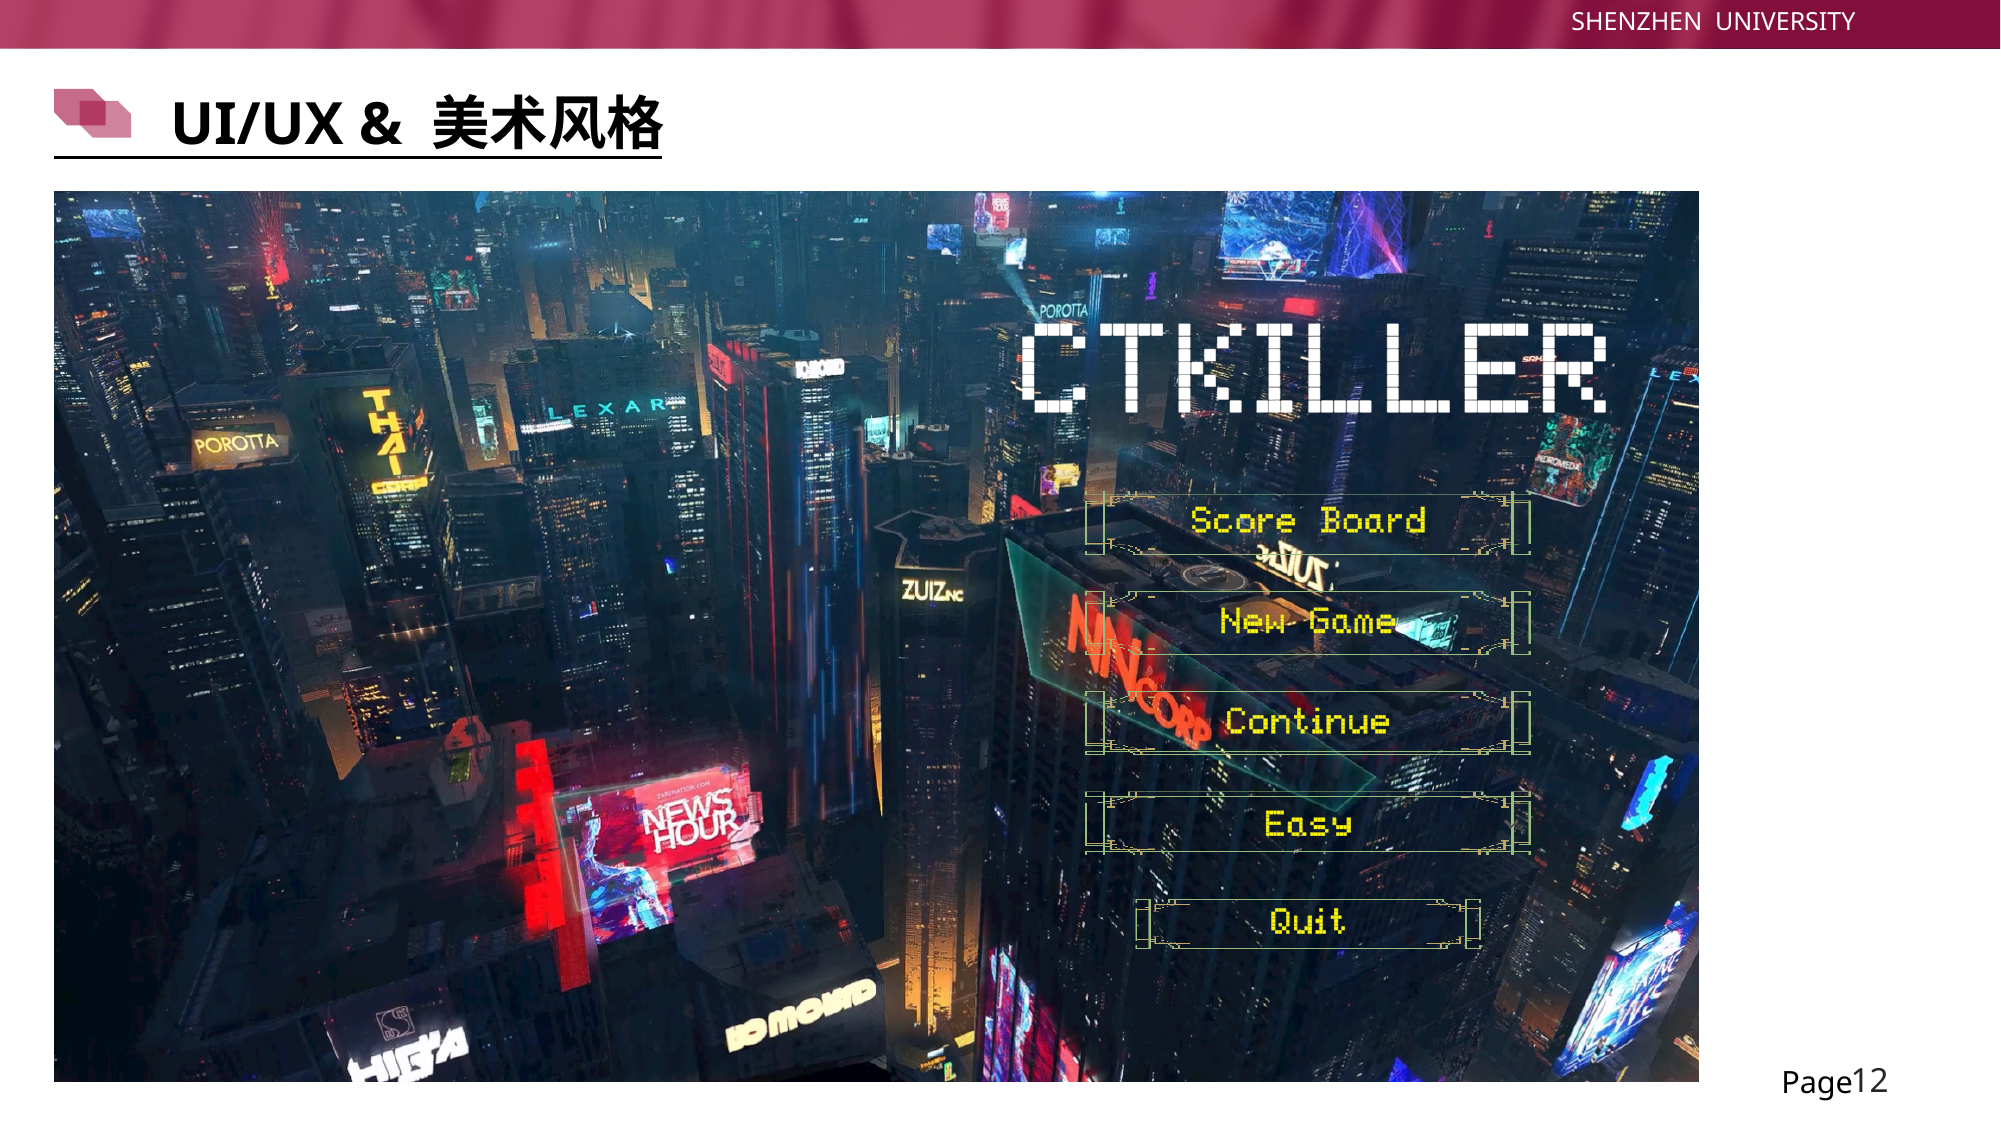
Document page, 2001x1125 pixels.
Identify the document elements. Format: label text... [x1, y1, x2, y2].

picture [54, 191, 1699, 1083]
text_box UI/UX & 美术风格 [155, 79, 743, 164]
slide_number 12 [1597, 1052, 1900, 1112]
